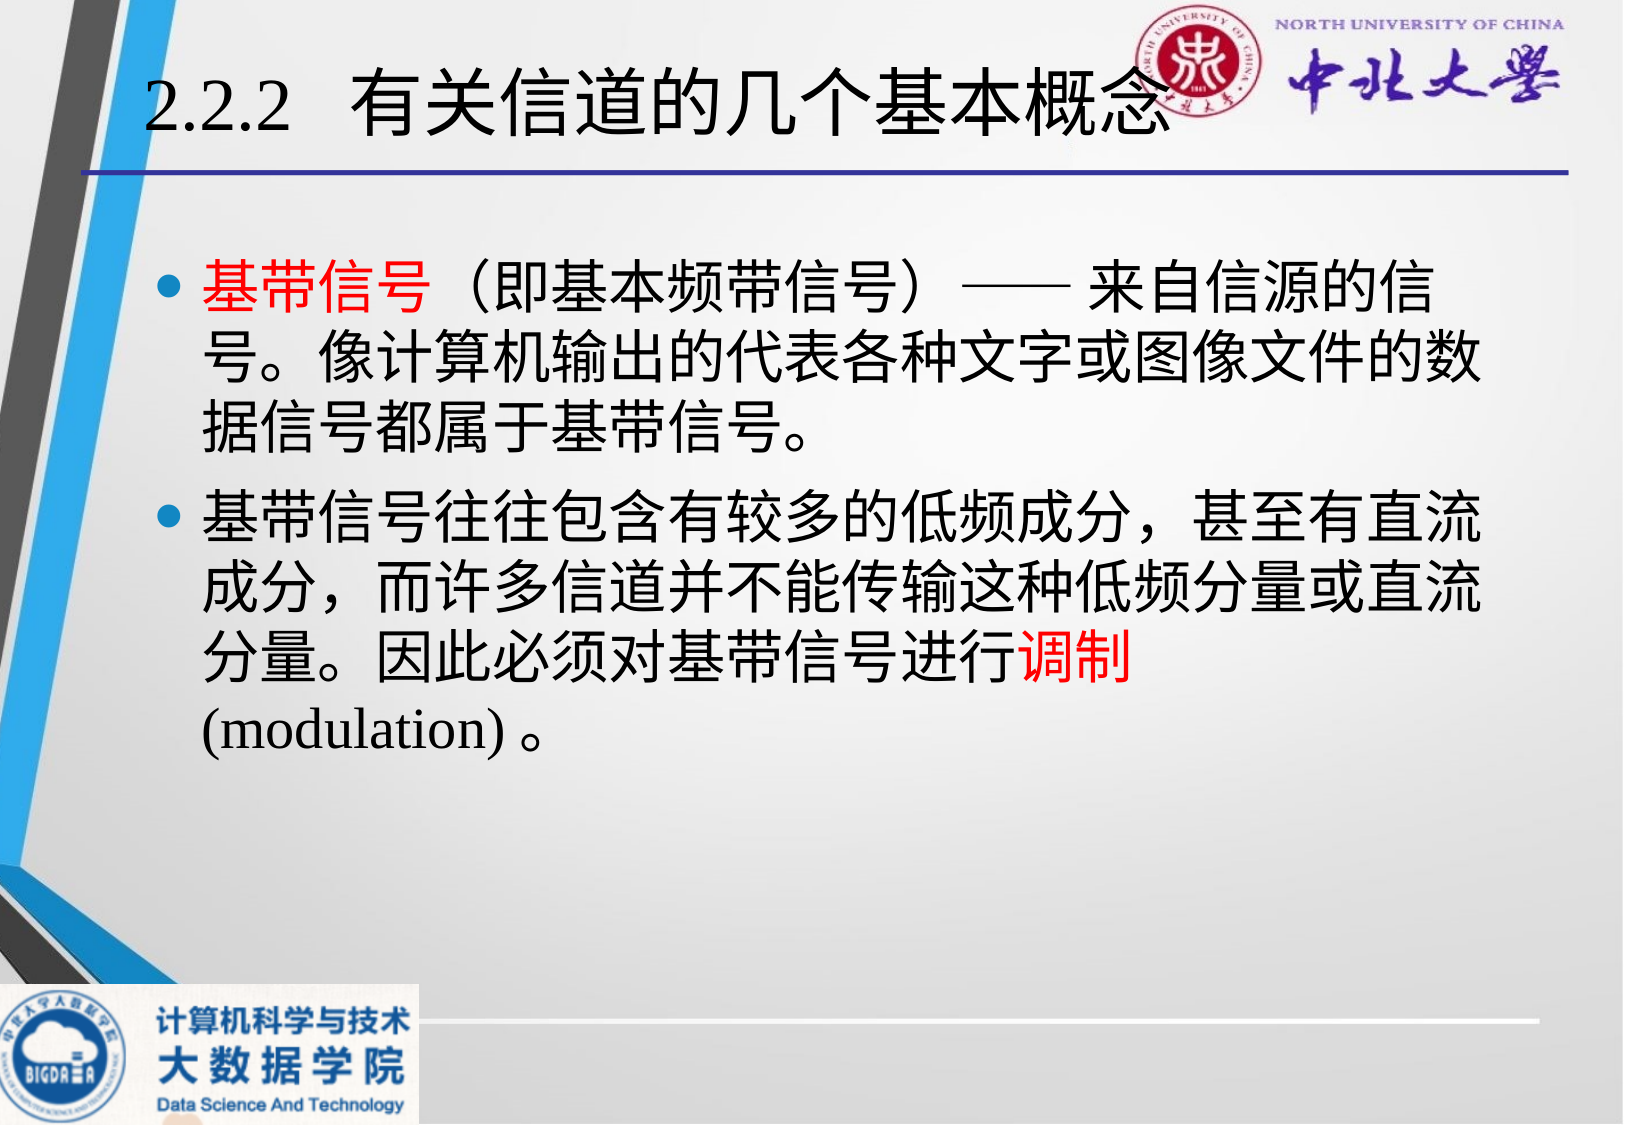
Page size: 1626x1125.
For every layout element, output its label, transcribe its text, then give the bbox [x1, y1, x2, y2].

list 基带信号（即基本频带信号）—— 来自信源的信号。像计算机输出的代表各种文字或图像文件的数据信号都属于基带信号。 基带信号往往包含有较多的低频成分，甚至有直流成分，而许多信道并不能传输这种低频分量或直流分量。因此必须对基带信号进行调制 (modulation)。 [139, 231, 1509, 779]
picture [0, 0, 1625, 1125]
slide_number [1467, 1002, 1544, 1062]
title 2.2.2 有关信道的几个基本概念 [44, 7, 1273, 194]
